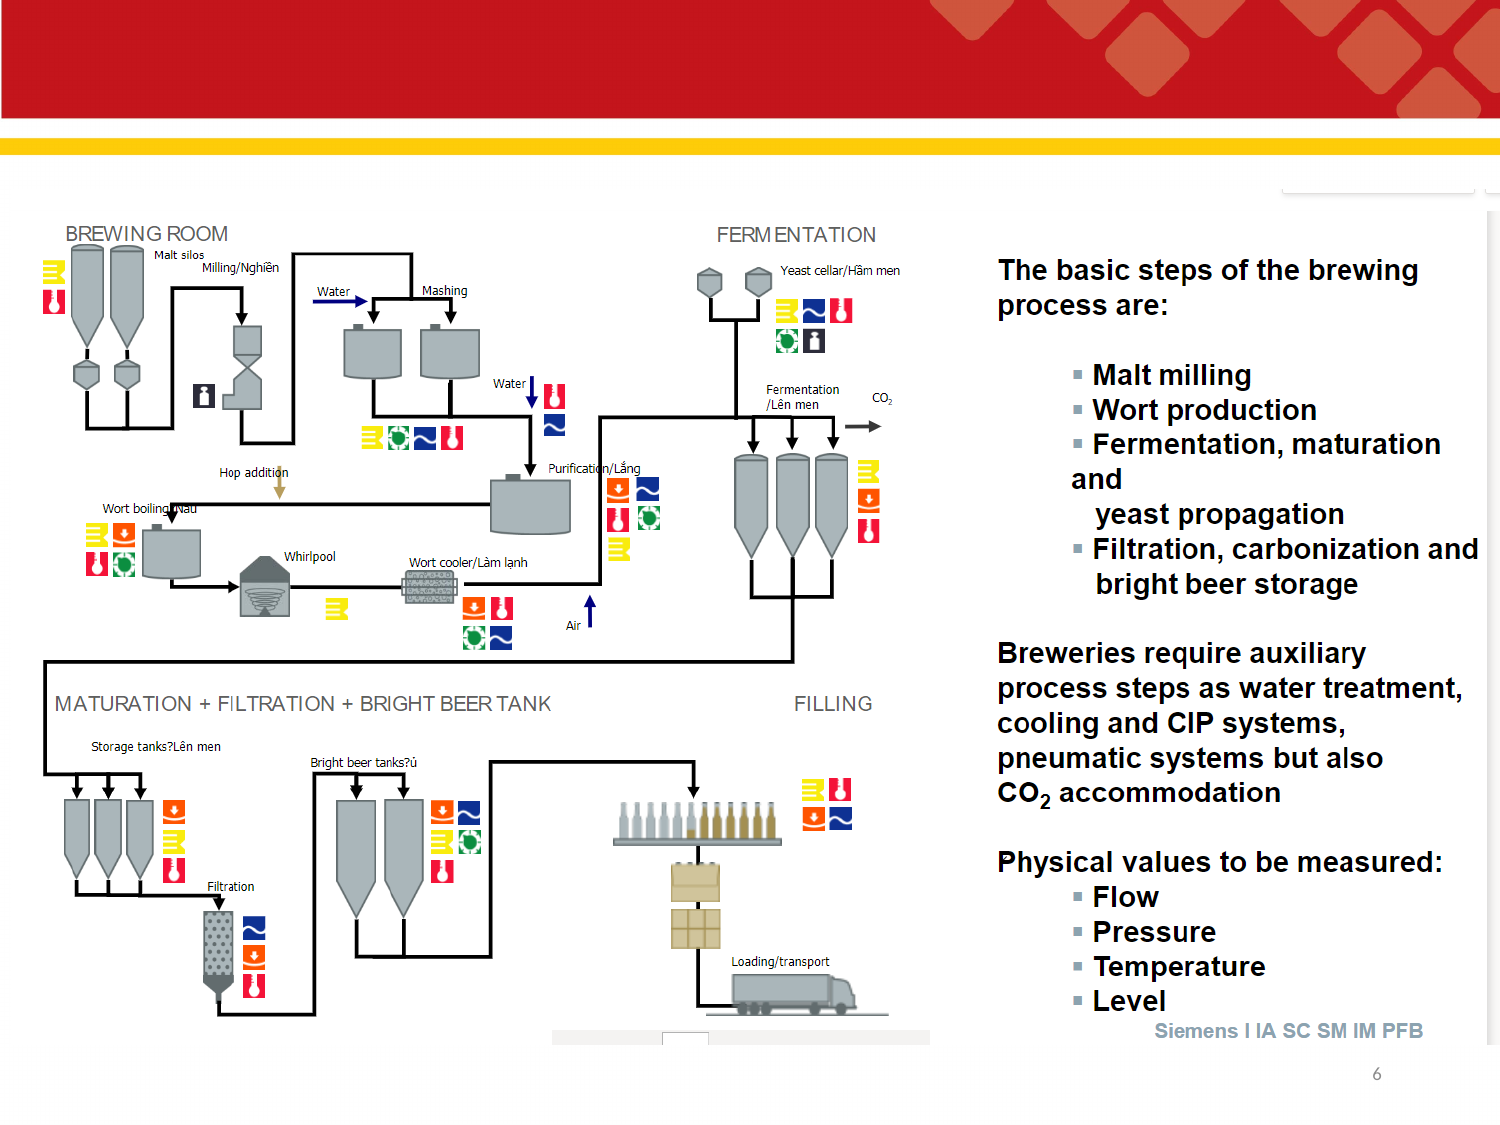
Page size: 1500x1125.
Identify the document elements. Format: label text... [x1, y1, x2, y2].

picture [0, 0, 1500, 1125]
slide_number 6 [1059, 1045, 1397, 1103]
